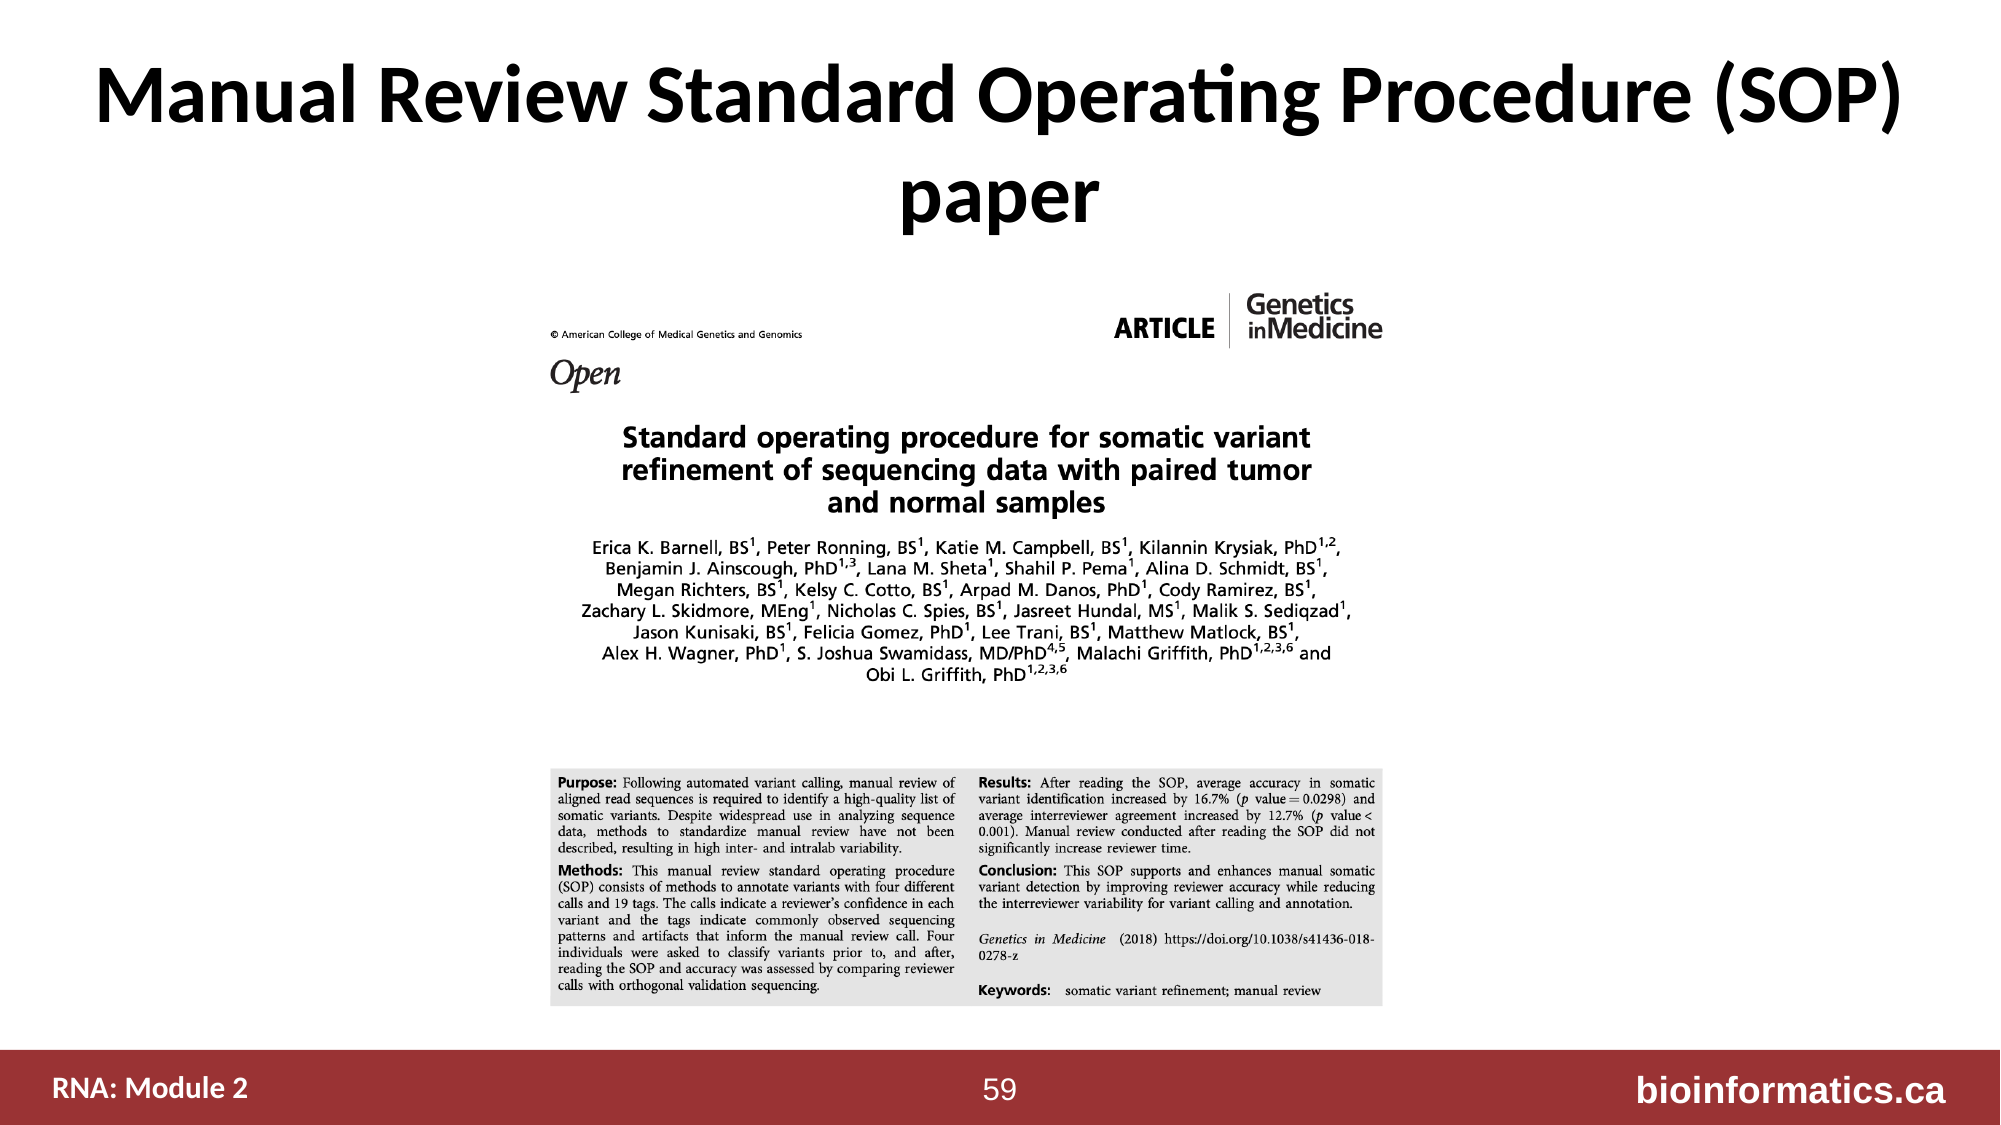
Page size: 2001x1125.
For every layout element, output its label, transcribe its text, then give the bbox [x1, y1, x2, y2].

title Manual Review Standard Operating Procedure (SOP) paper [33, 45, 1967, 233]
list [491, 266, 1453, 1015]
